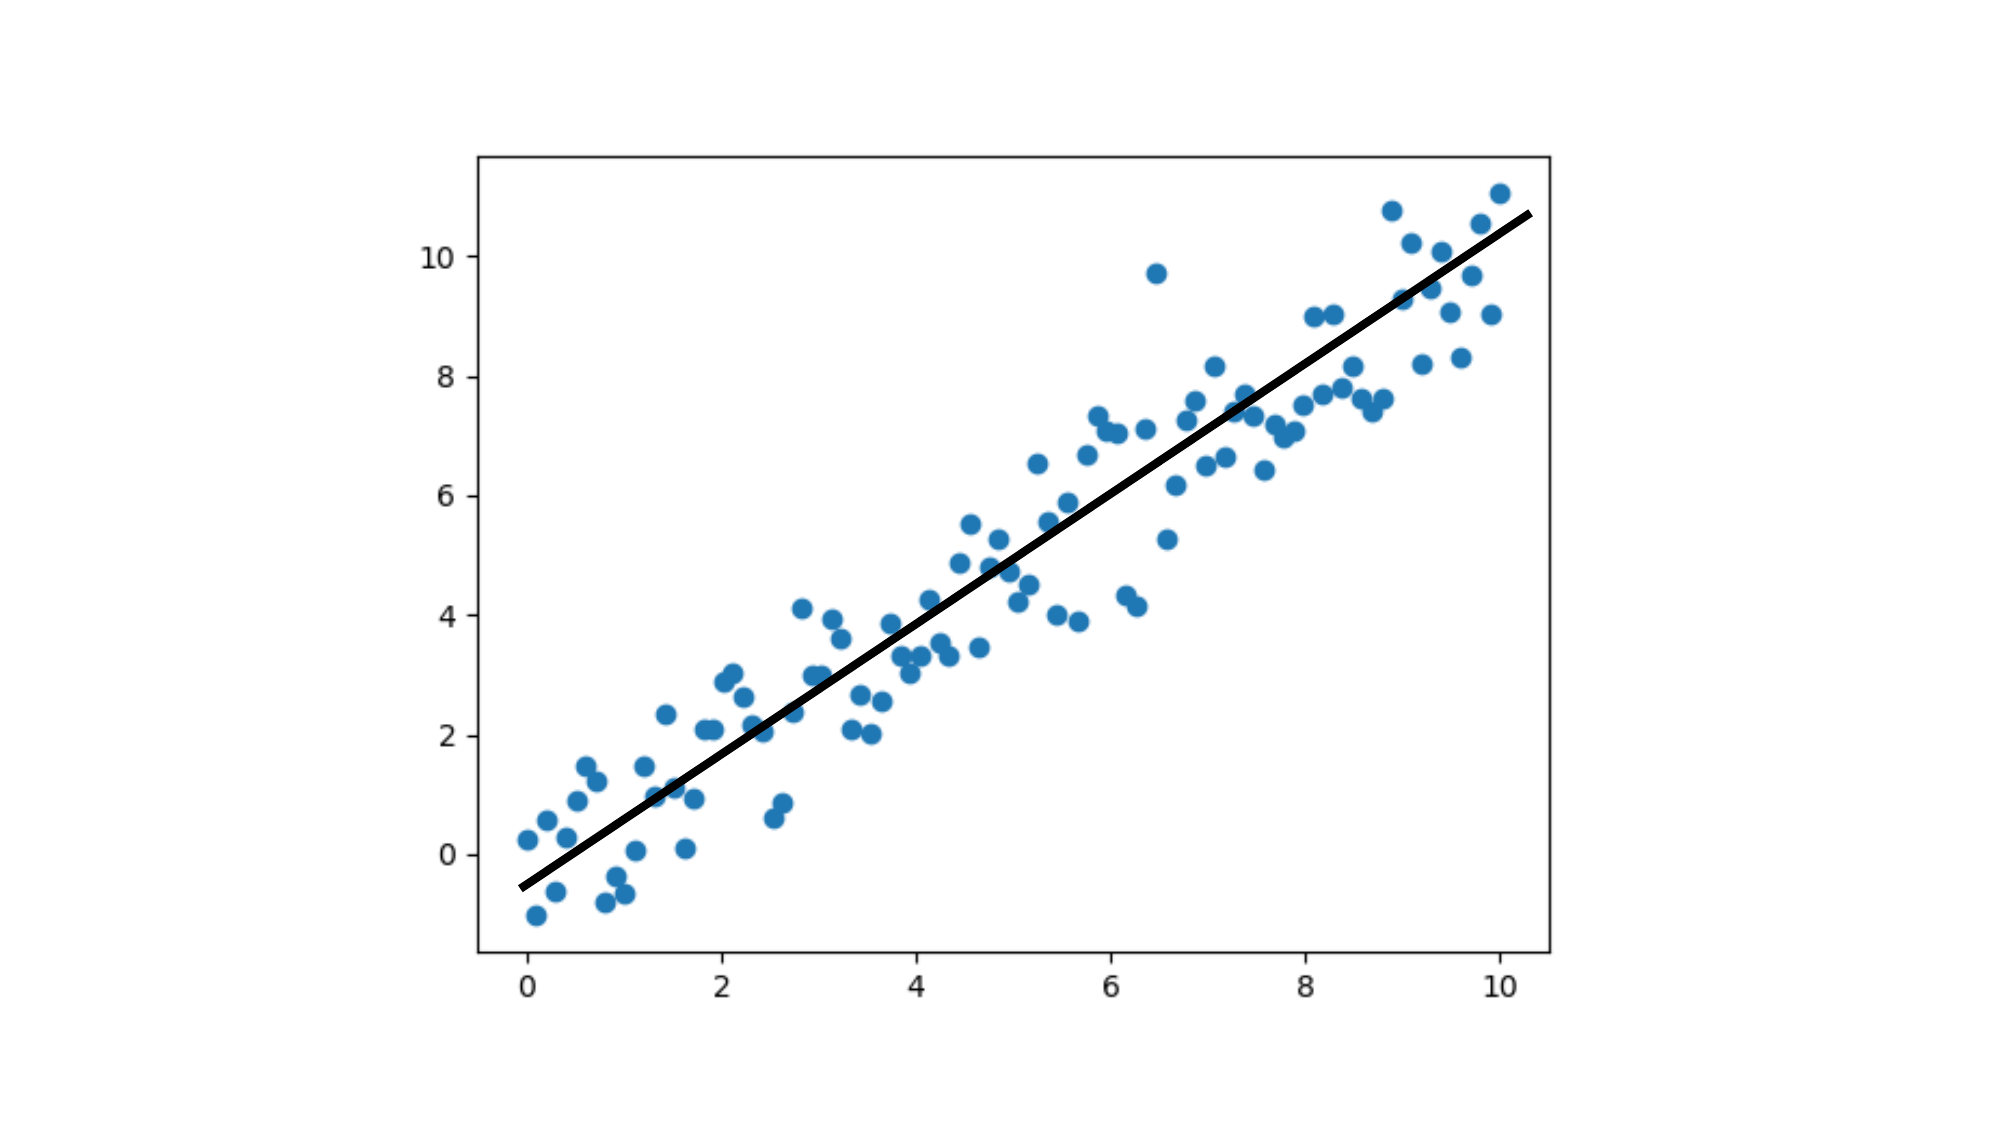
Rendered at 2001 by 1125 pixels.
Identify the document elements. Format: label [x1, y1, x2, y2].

picture [374, 122, 1597, 1030]
text_box [520, 212, 1531, 889]
title [137, 59, 1863, 1093]
